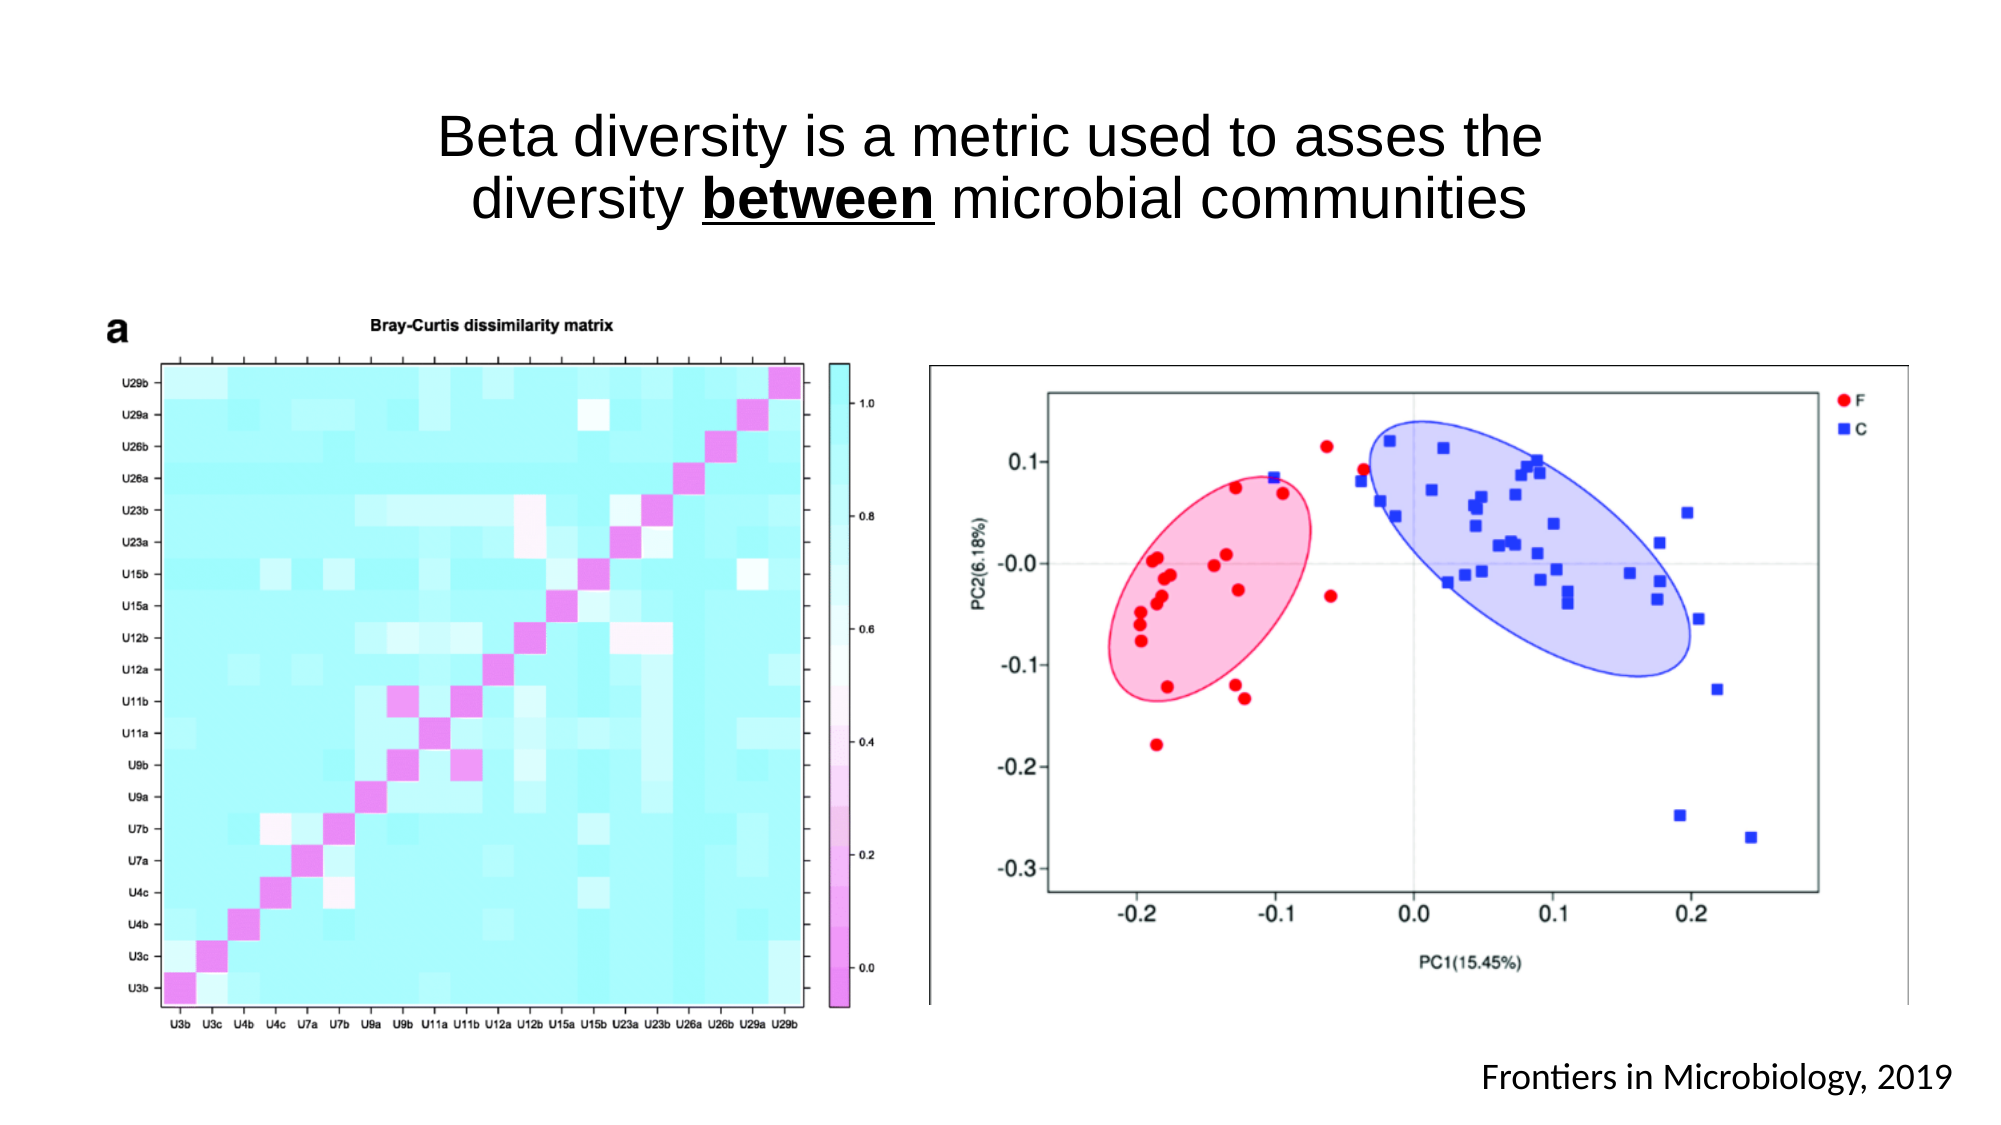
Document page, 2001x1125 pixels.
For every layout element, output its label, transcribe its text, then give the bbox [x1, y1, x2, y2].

picture [929, 365, 1909, 1006]
text_box Frontiers in Microbiology, 2019 [1466, 1044, 2000, 1105]
picture [91, 307, 900, 1045]
title Beta diversity is a metric used to asses the diversity between microbial communities [137, 59, 1863, 278]
